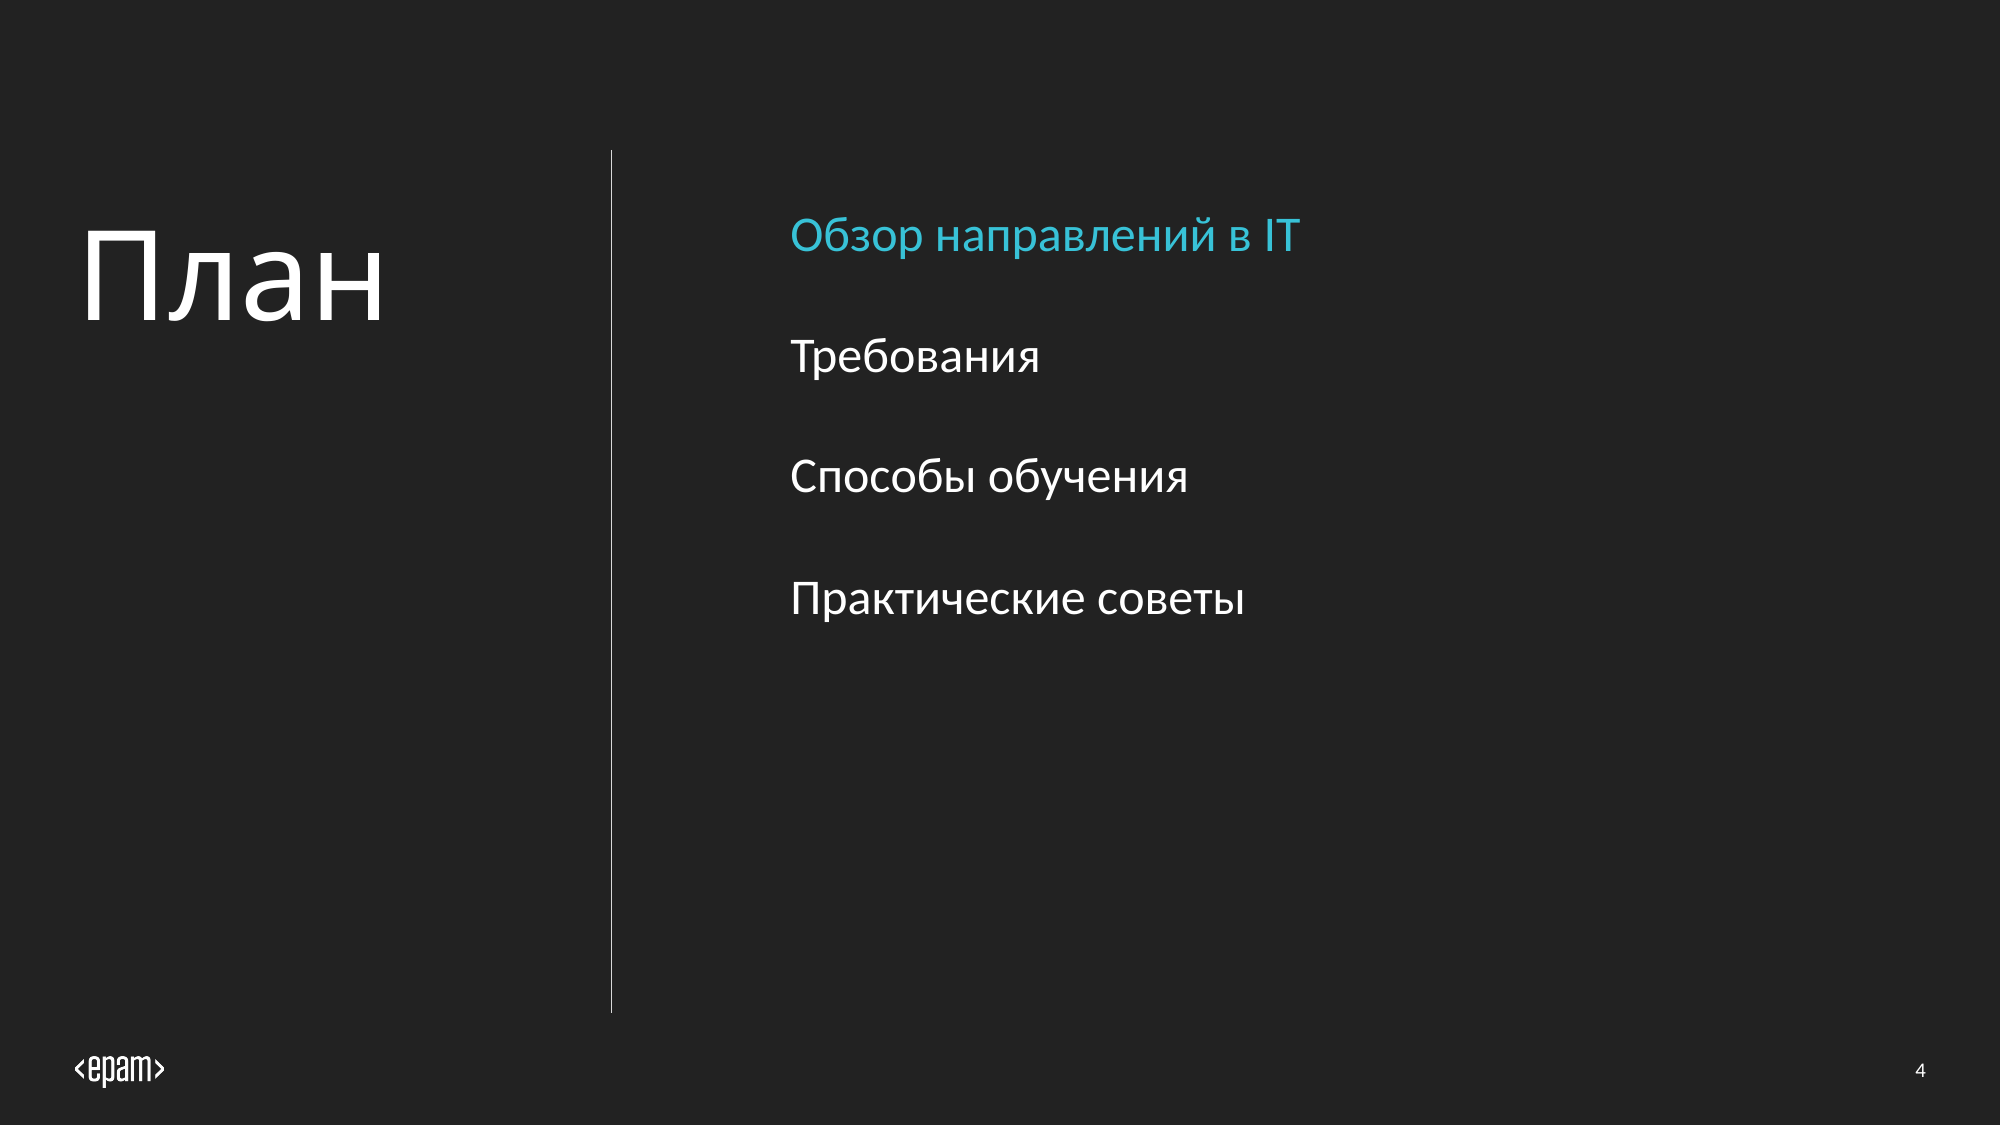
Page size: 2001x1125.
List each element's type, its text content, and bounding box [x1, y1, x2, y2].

list Обзор направлений в IT [790, 195, 1538, 259]
picture [75, 1056, 164, 1088]
list Требования [790, 316, 1538, 381]
title План [76, 195, 573, 347]
list Способы обучения [790, 436, 1538, 500]
list Практические советы [790, 558, 1538, 701]
